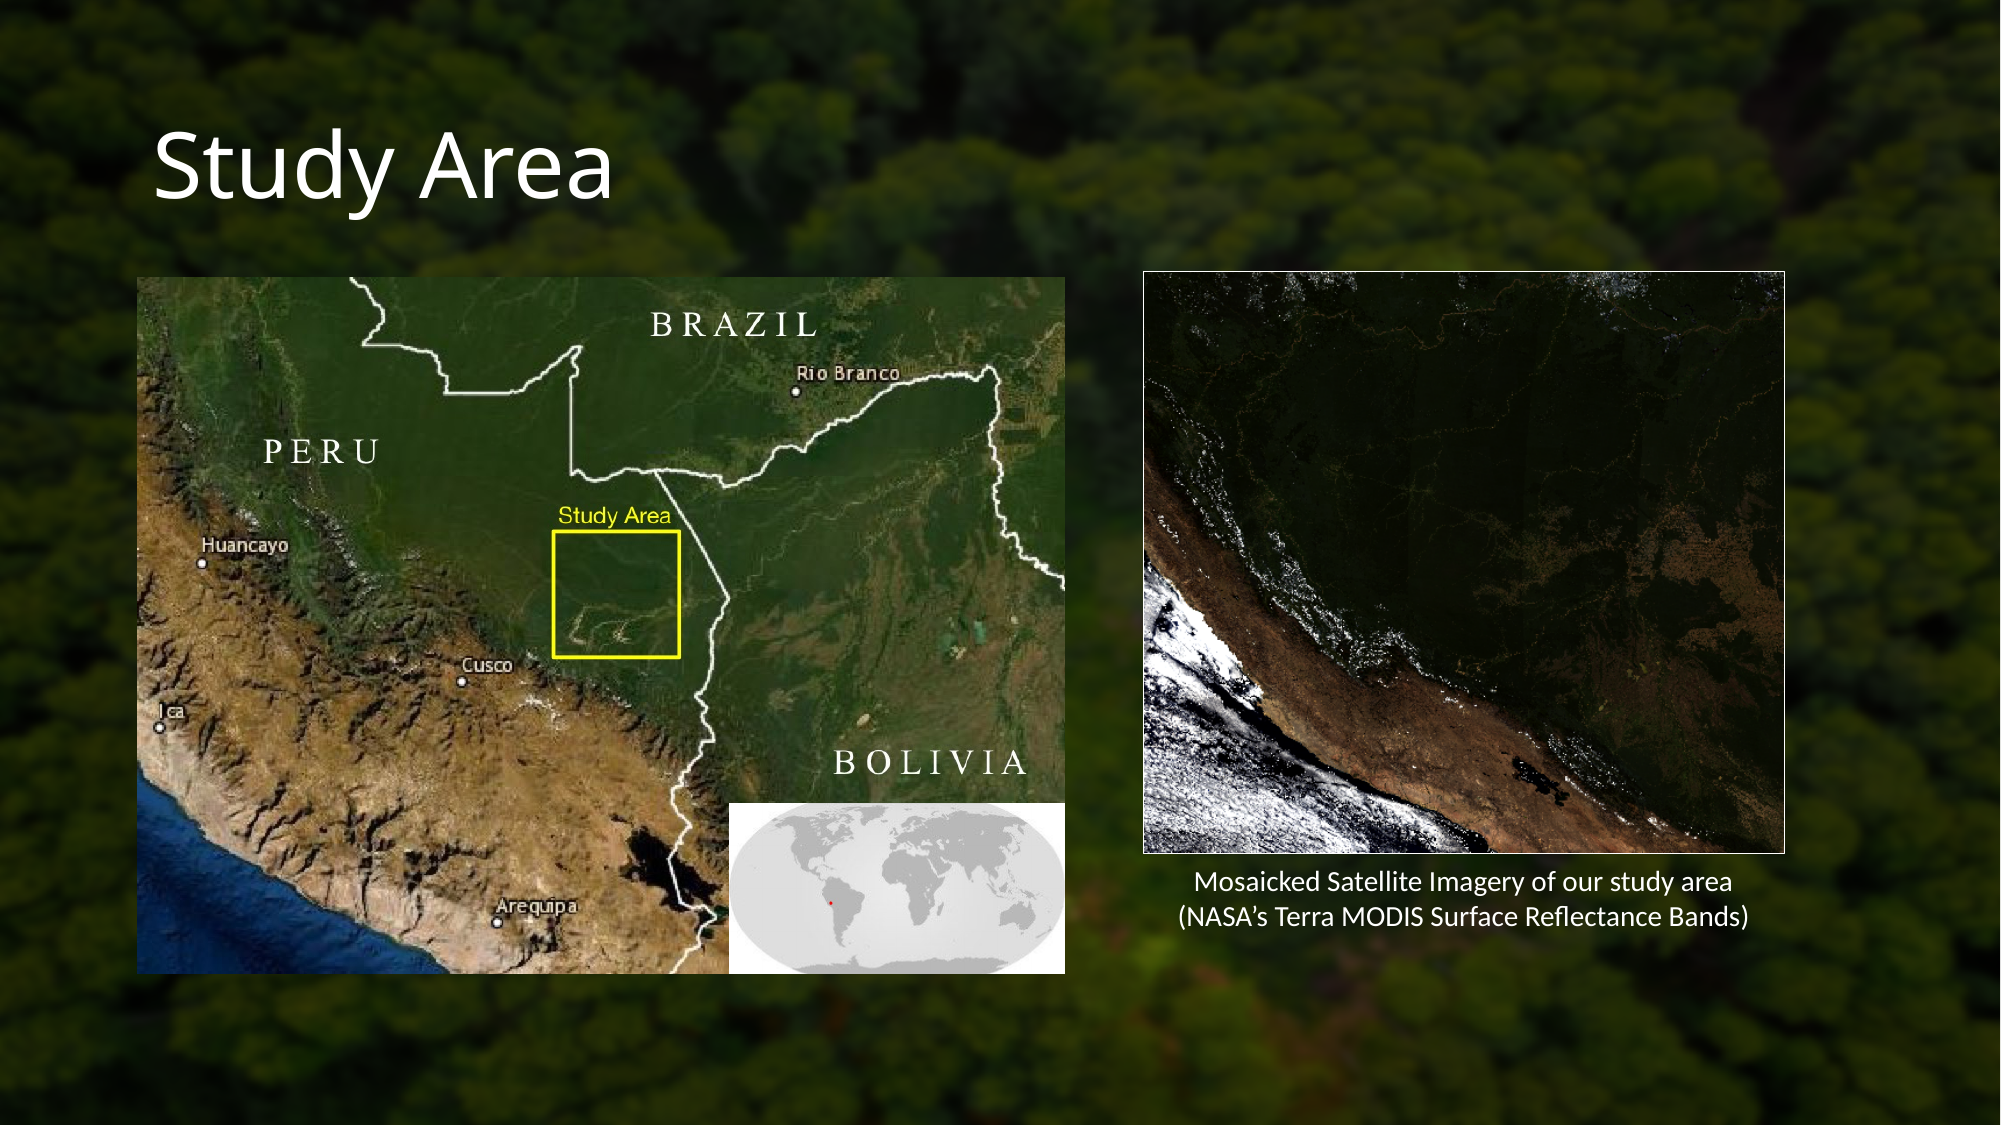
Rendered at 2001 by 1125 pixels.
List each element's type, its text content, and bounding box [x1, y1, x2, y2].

text_box Mosaicked Satellite Imagery of our study area (NASA’s Terra MODIS Surface Reflectance Bands) [1152, 855, 1775, 940]
title Study Area [137, 59, 1863, 278]
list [137, 277, 1065, 974]
picture [0, 0, 2001, 1125]
